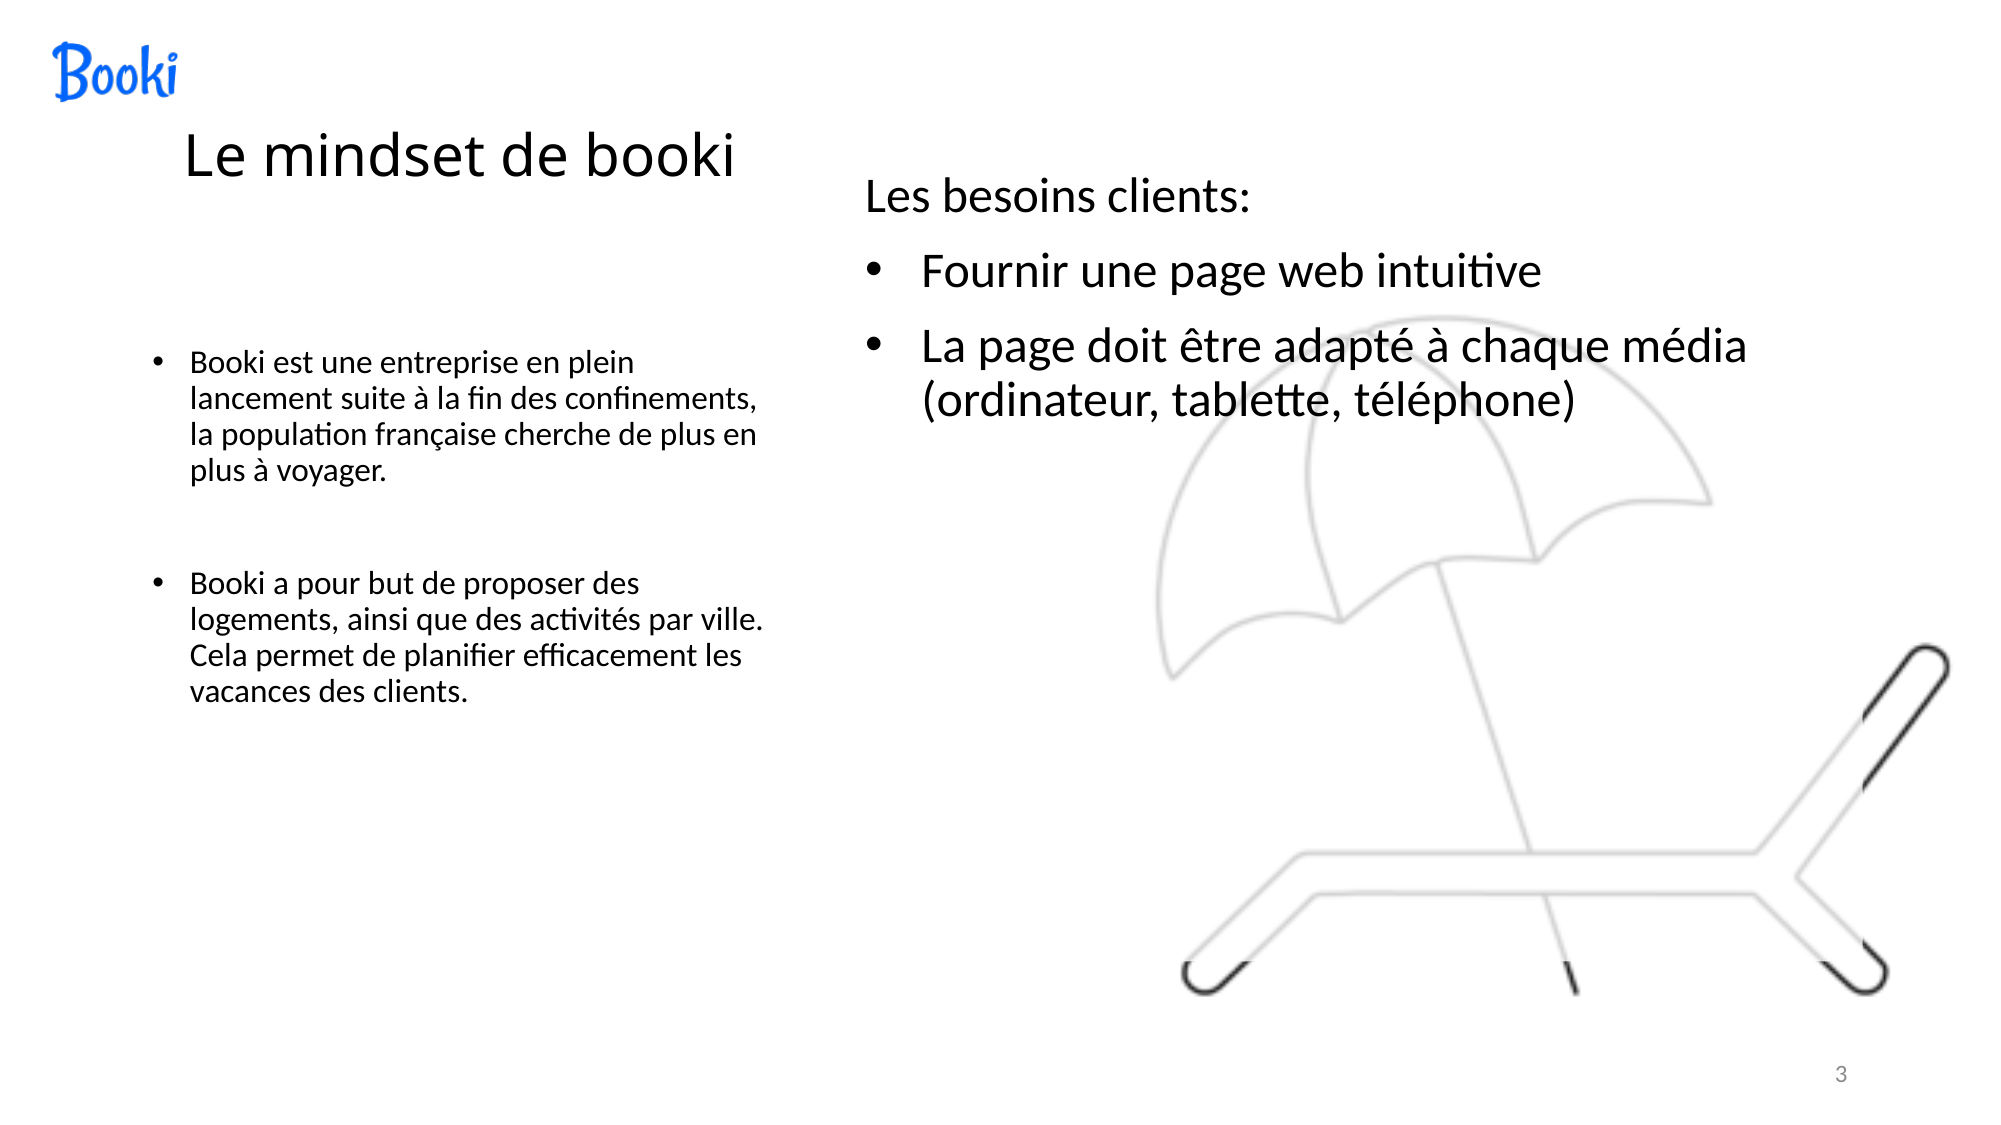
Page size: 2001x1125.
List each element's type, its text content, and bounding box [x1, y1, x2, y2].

text_box Le mindset de booki [137, 118, 783, 337]
picture [1053, 188, 2000, 1125]
text_box Booki est une entreprise en plein lancement suite à la fin des confinements, la population française cherche de plus en plus à voyager. Booki a pour but de proposer des logements, ainsi que des activités par ville. Cela permet de planifier efficacement les vacances des clients. [137, 337, 783, 963]
picture [50, 24, 250, 119]
text_box Les besoins clients: Fournir une page web intuitive La page doit être adapté à chaque média (ordinateur, tablette, téléphone) [850, 161, 1863, 962]
